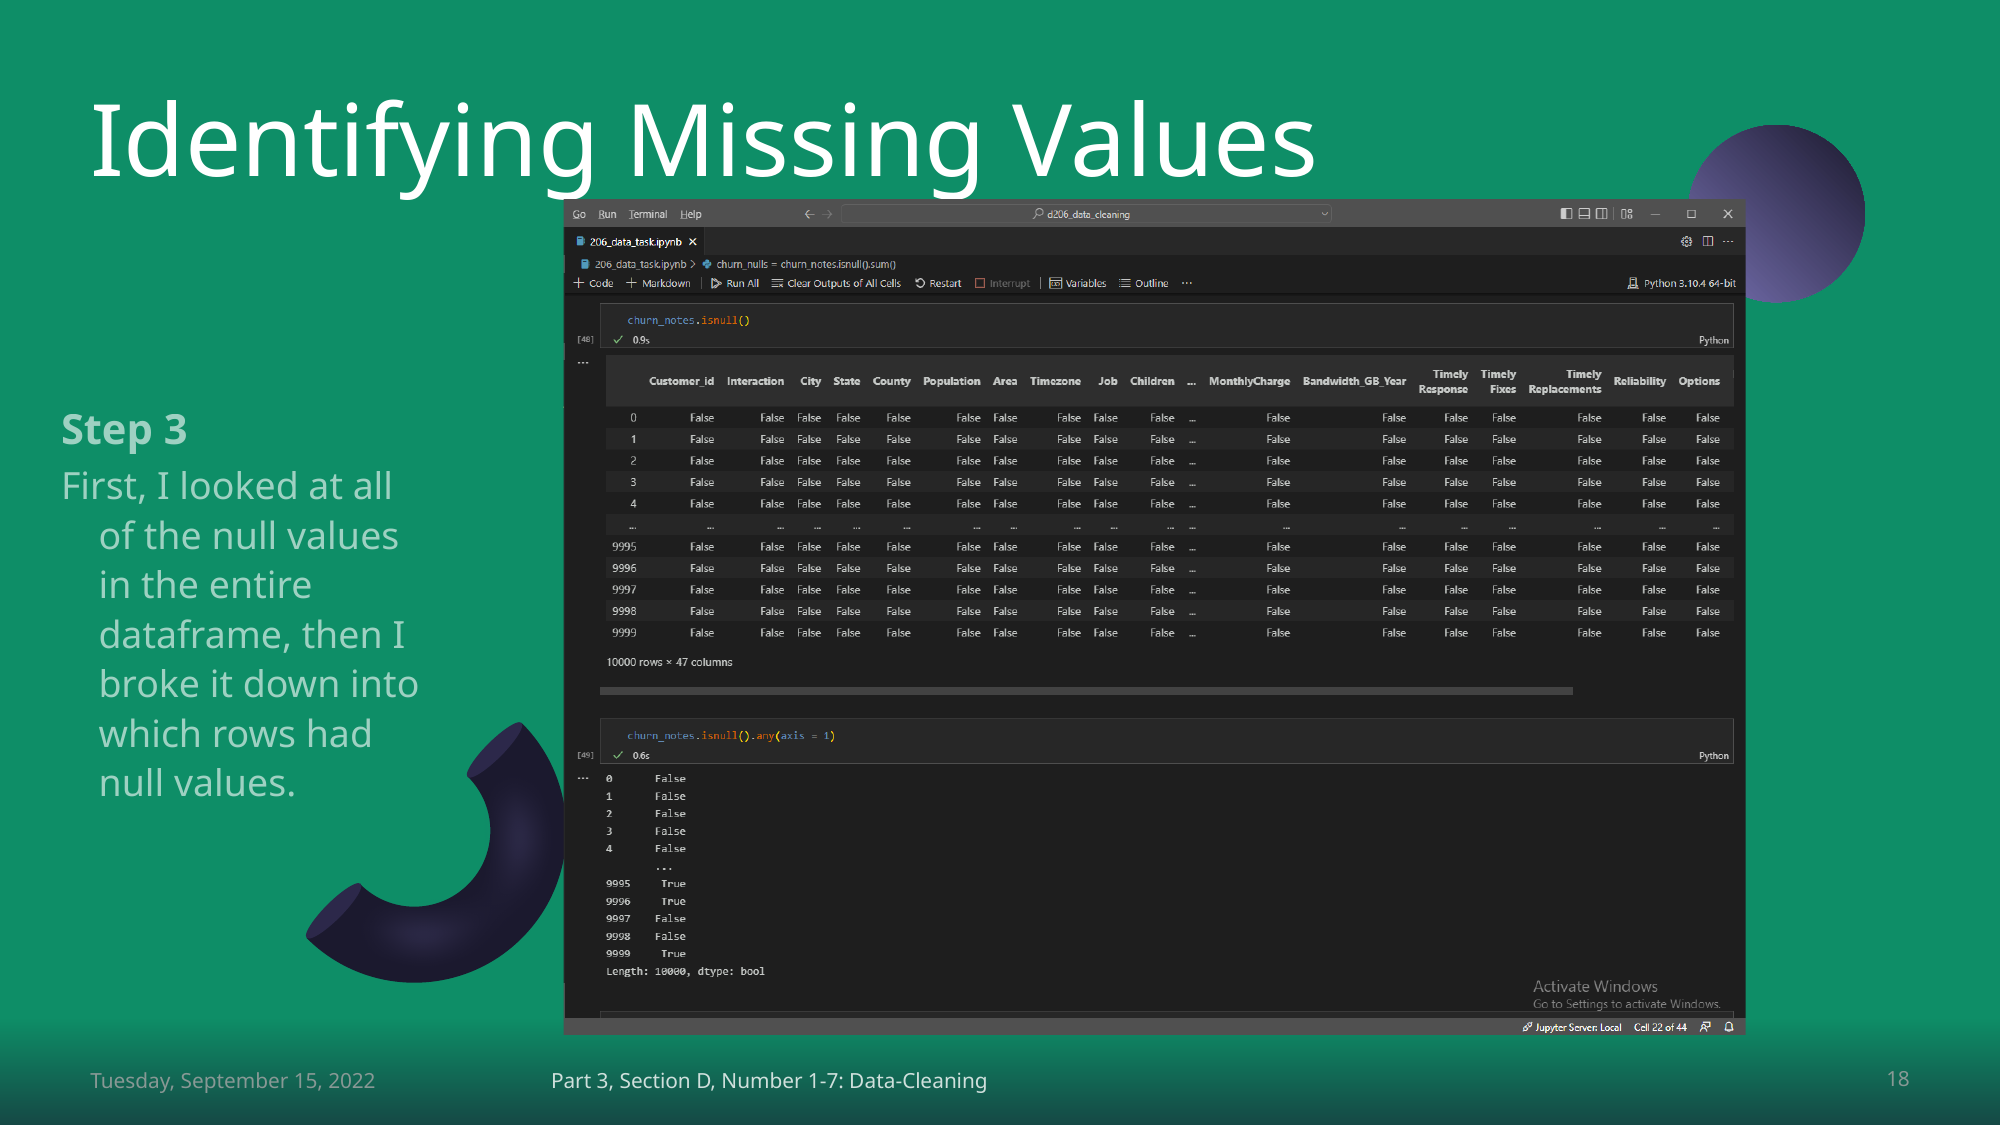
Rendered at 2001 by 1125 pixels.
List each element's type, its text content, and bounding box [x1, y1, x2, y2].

list First, I looked at all of the null values in the entire dataframe, then I broke it down into which rows had null values. [61, 457, 436, 646]
picture [563, 199, 1746, 1035]
list Step 3 [61, 397, 342, 457]
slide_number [90, 1067, 522, 1093]
slide_number 18 [1632, 1067, 1910, 1093]
footer Part 3, Section D, Number 1-7: Data-Cleaning [551, 1067, 1598, 1093]
title Identifying Missing Values [90, 90, 1449, 296]
